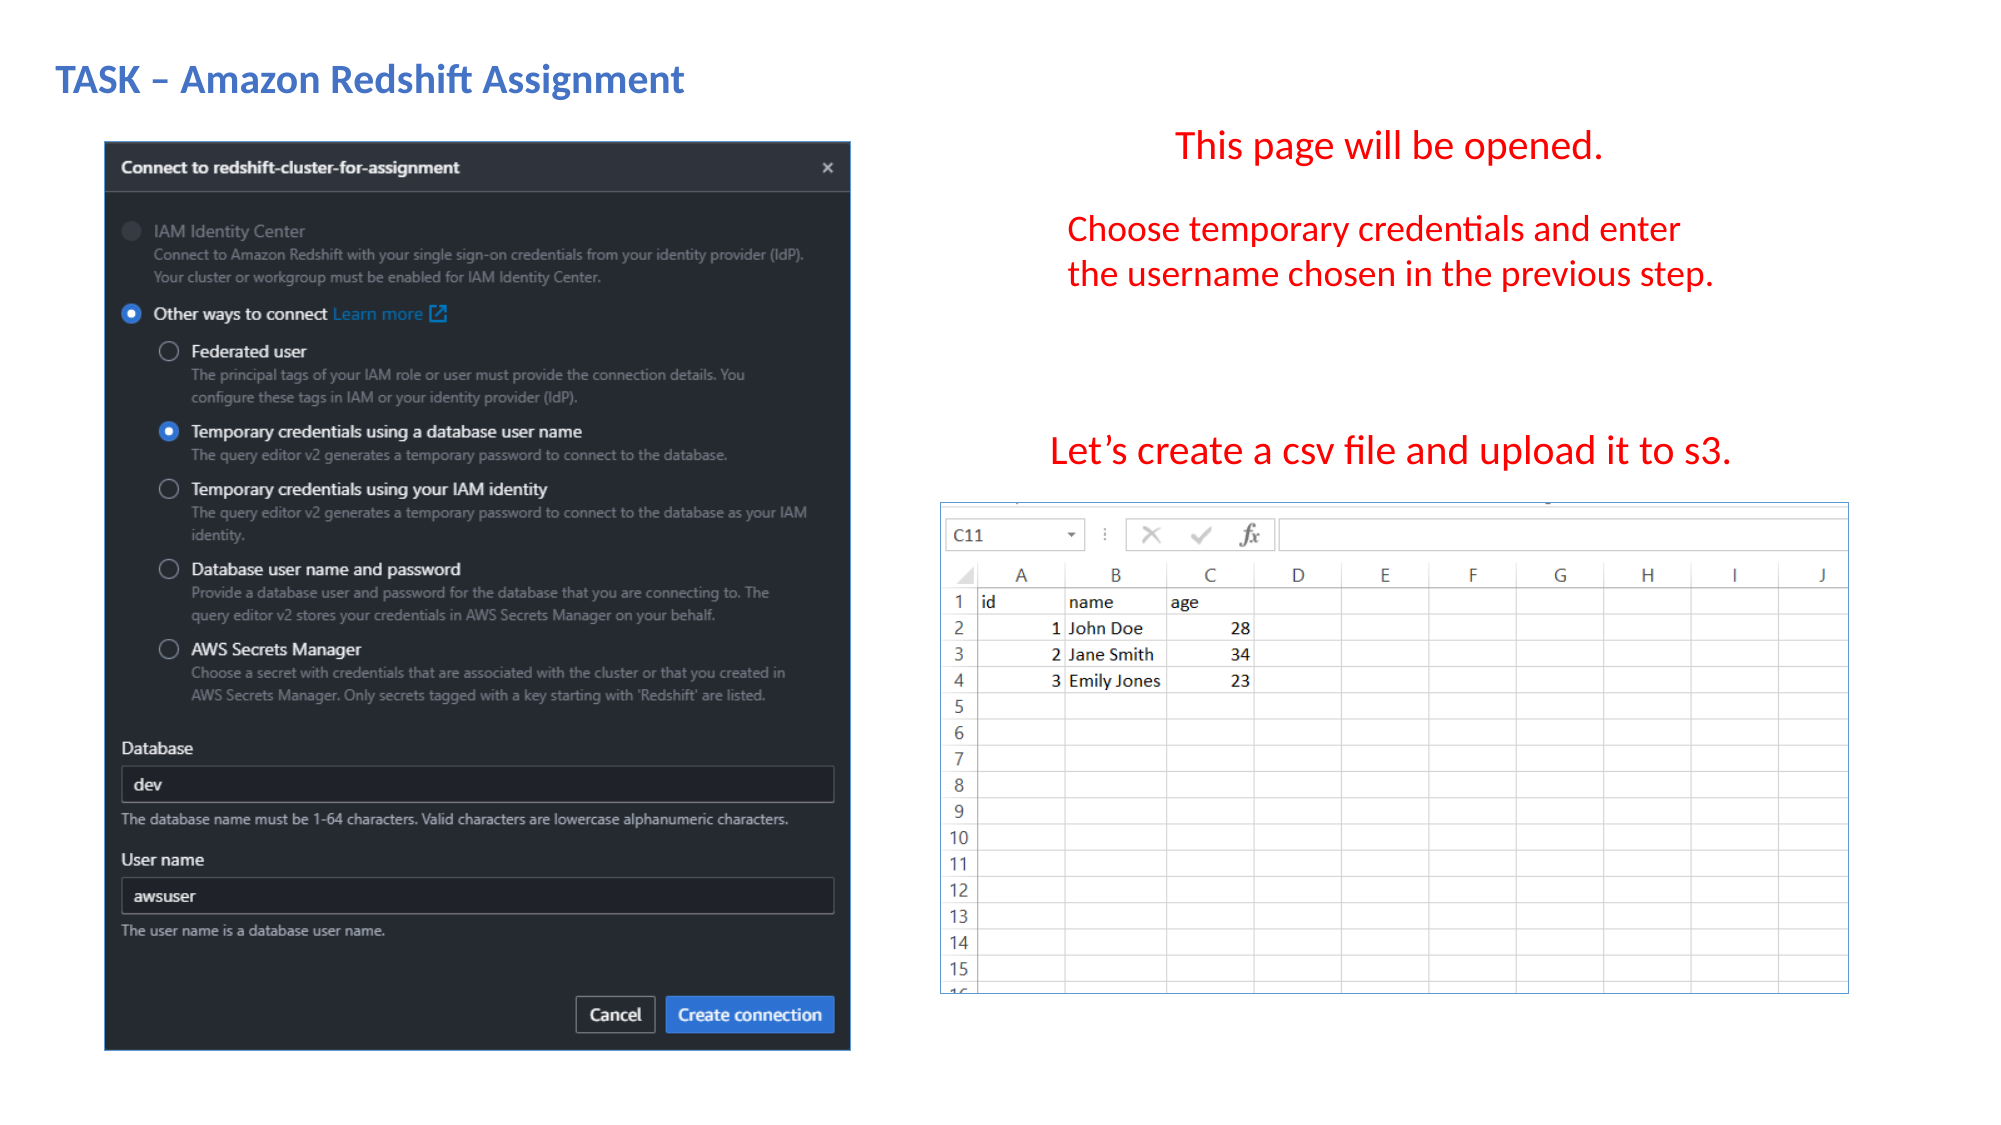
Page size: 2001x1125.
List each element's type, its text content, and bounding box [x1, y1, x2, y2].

text_box Choose temporary credentials and enter the username chosen in the previous step. [1052, 196, 1737, 301]
text_box TASK – Amazon Redshift Assignment [40, 44, 722, 110]
text_box Let’s create a csv file and upload it to s3. [1035, 415, 1754, 480]
text_box This page will be opened. [1160, 110, 1629, 175]
picture [940, 502, 1849, 994]
picture [104, 141, 851, 1051]
